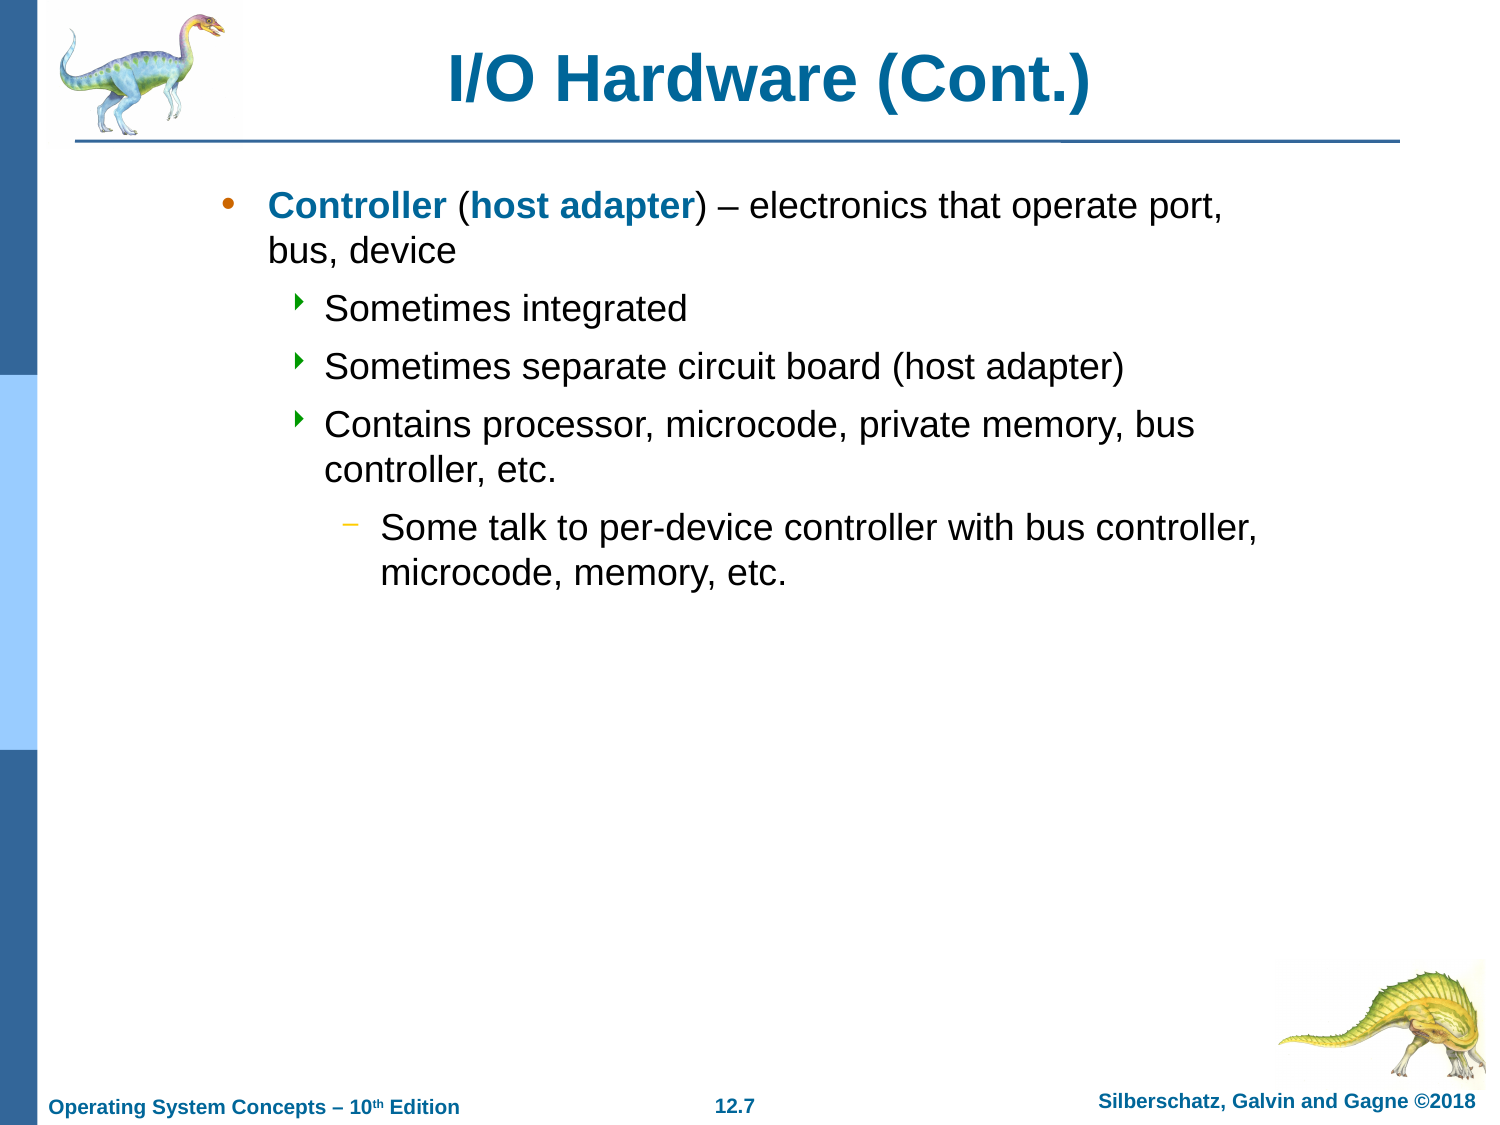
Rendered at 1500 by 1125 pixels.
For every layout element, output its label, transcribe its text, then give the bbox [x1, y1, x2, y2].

list Controller (host adapter) – electronics that operate port, bus, device Sometimes integrated Sometimes separate circuit board (host adapter) Contains processor, microcode, private memory, bus controller, etc. Some talk to per-device controller with bus controller, microcode, memory, etc. [130, 173, 1294, 984]
title I/O Hardware (Cont.) [115, 28, 1425, 123]
picture [1275, 959, 1486, 1090]
picture [46, 0, 243, 149]
